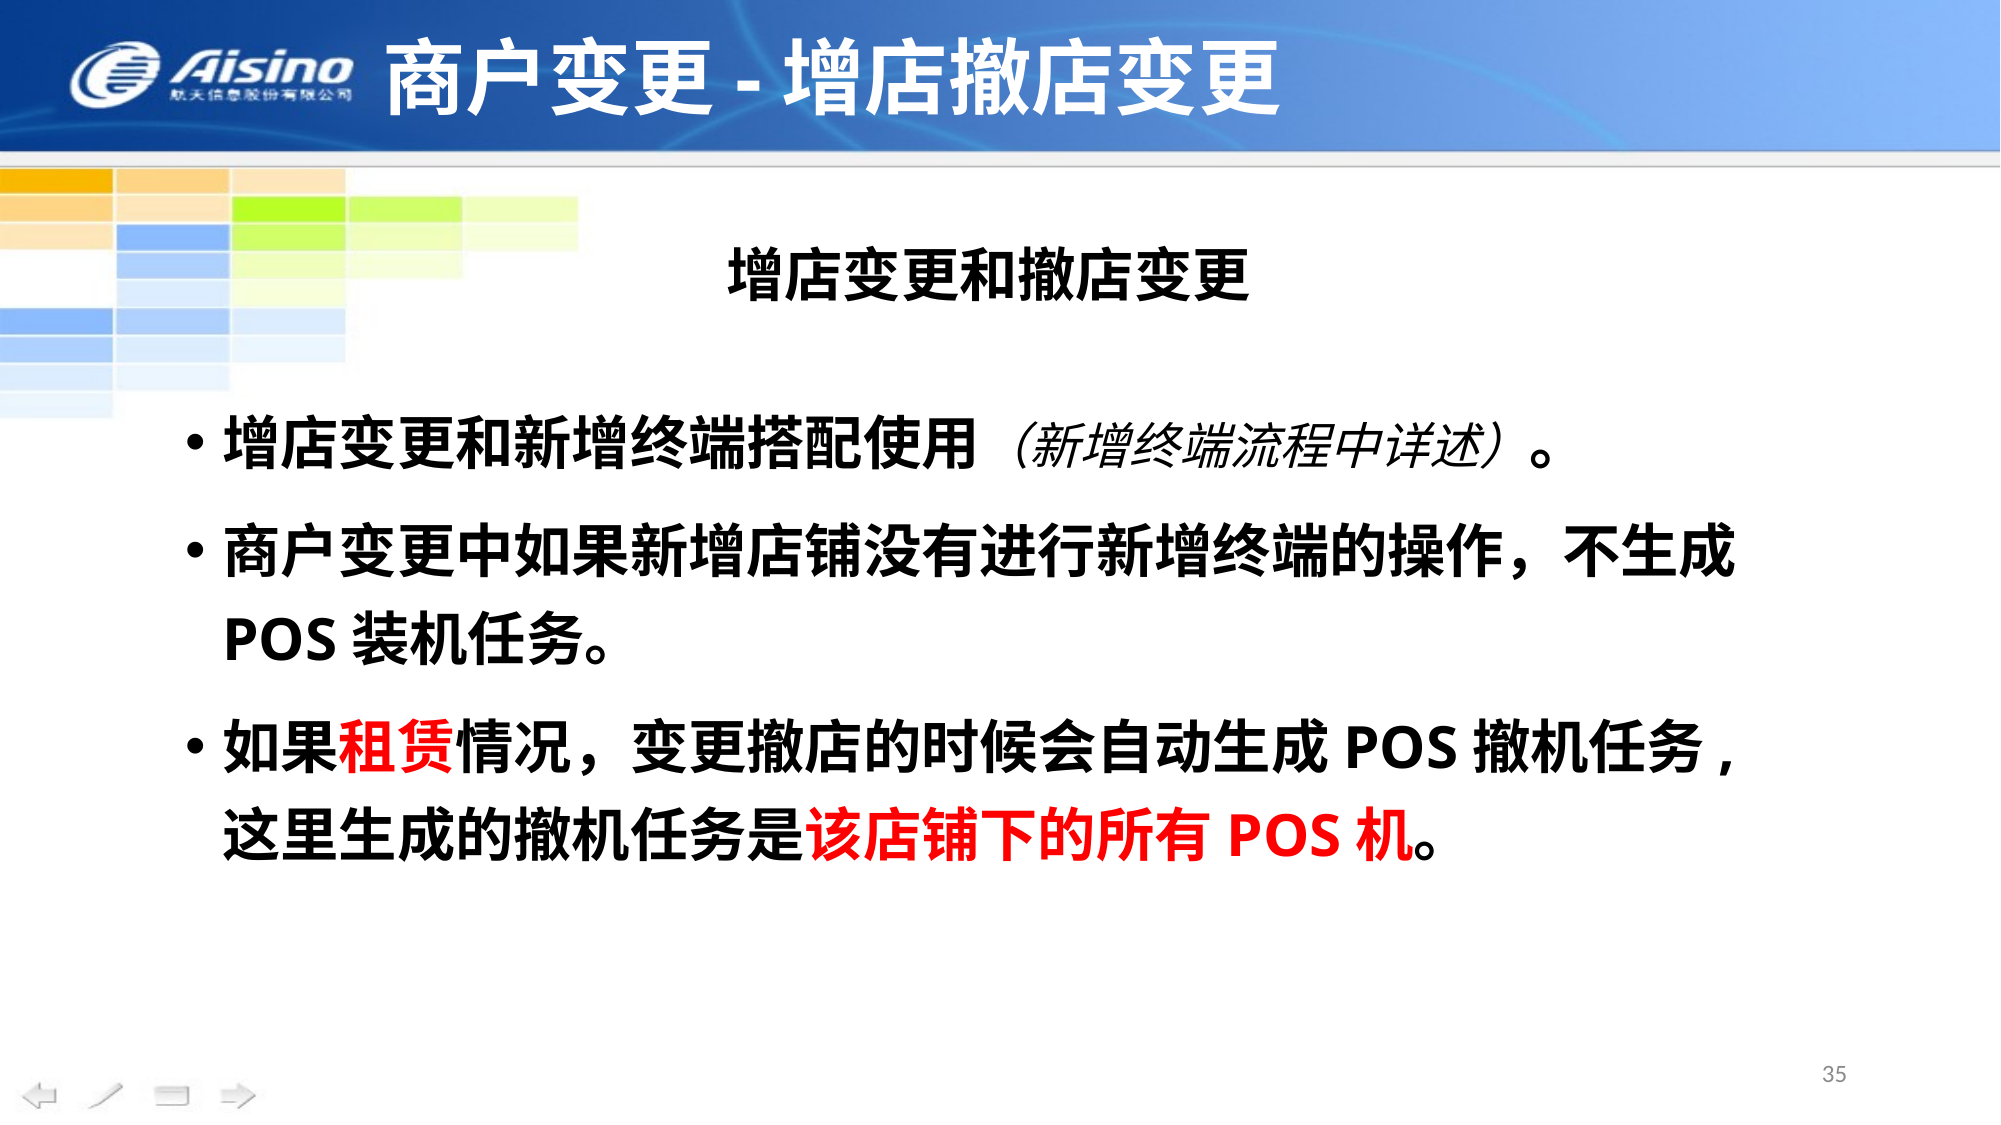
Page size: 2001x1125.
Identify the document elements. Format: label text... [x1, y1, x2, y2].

picture [0, 0, 2001, 1125]
title 商户变更-增店撤店变更 [367, 24, 1894, 139]
list 增店变更和新增终端搭配使用（新增终端流程中详述）。 商户变更中如果新增店铺没有进行新增终端的操作，不生成POS装机任务。 如果租赁情况，变更撤店的时候会自动生成POS撤机任务,这里生成的撤机任务是该店铺下的所有POS机。 [170, 290, 1808, 1009]
slide_number 35 [1412, 1042, 1863, 1103]
text_box 增店变更和撤店变更 [491, 230, 1486, 316]
